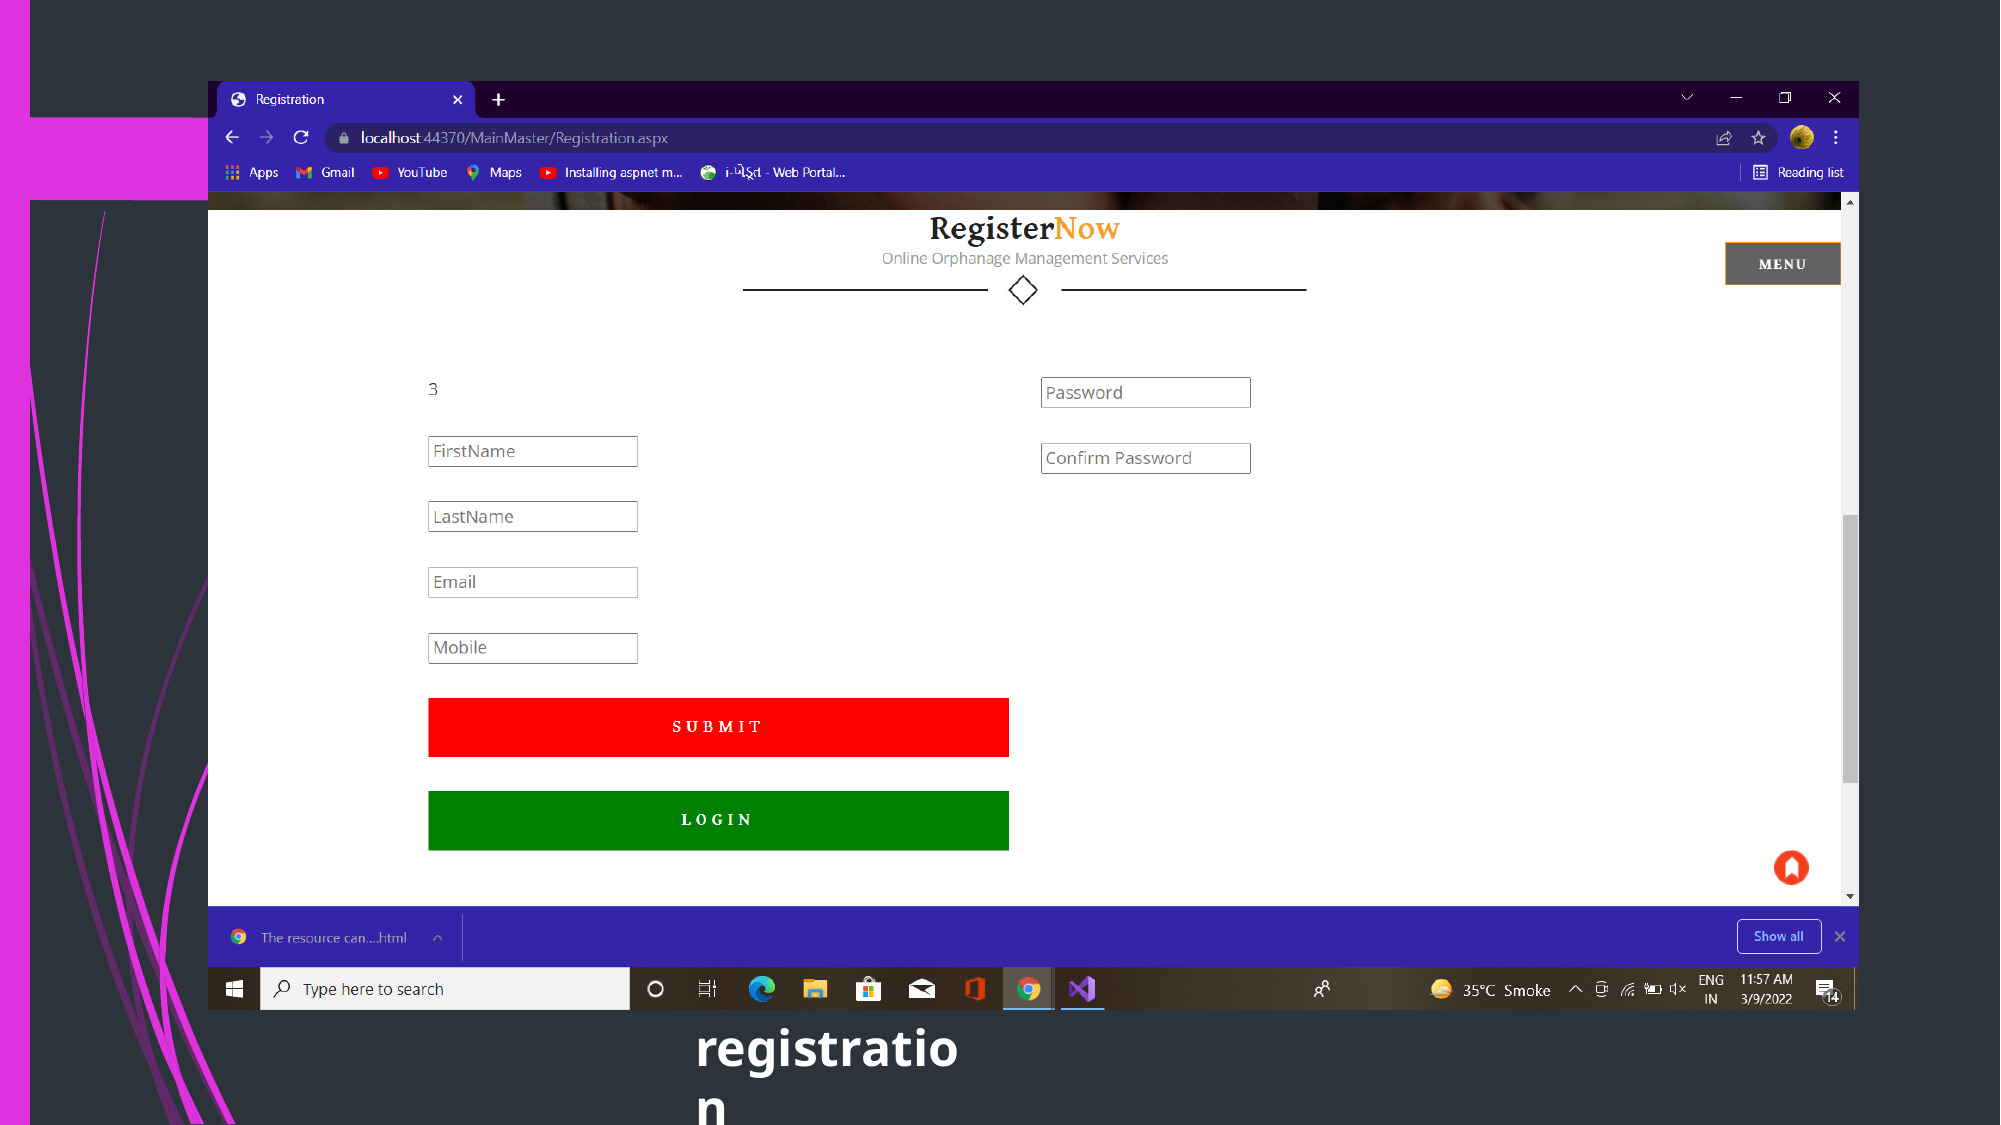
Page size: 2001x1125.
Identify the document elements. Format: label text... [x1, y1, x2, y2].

picture [208, 80, 1860, 1010]
text_box registration [679, 1019, 981, 1125]
